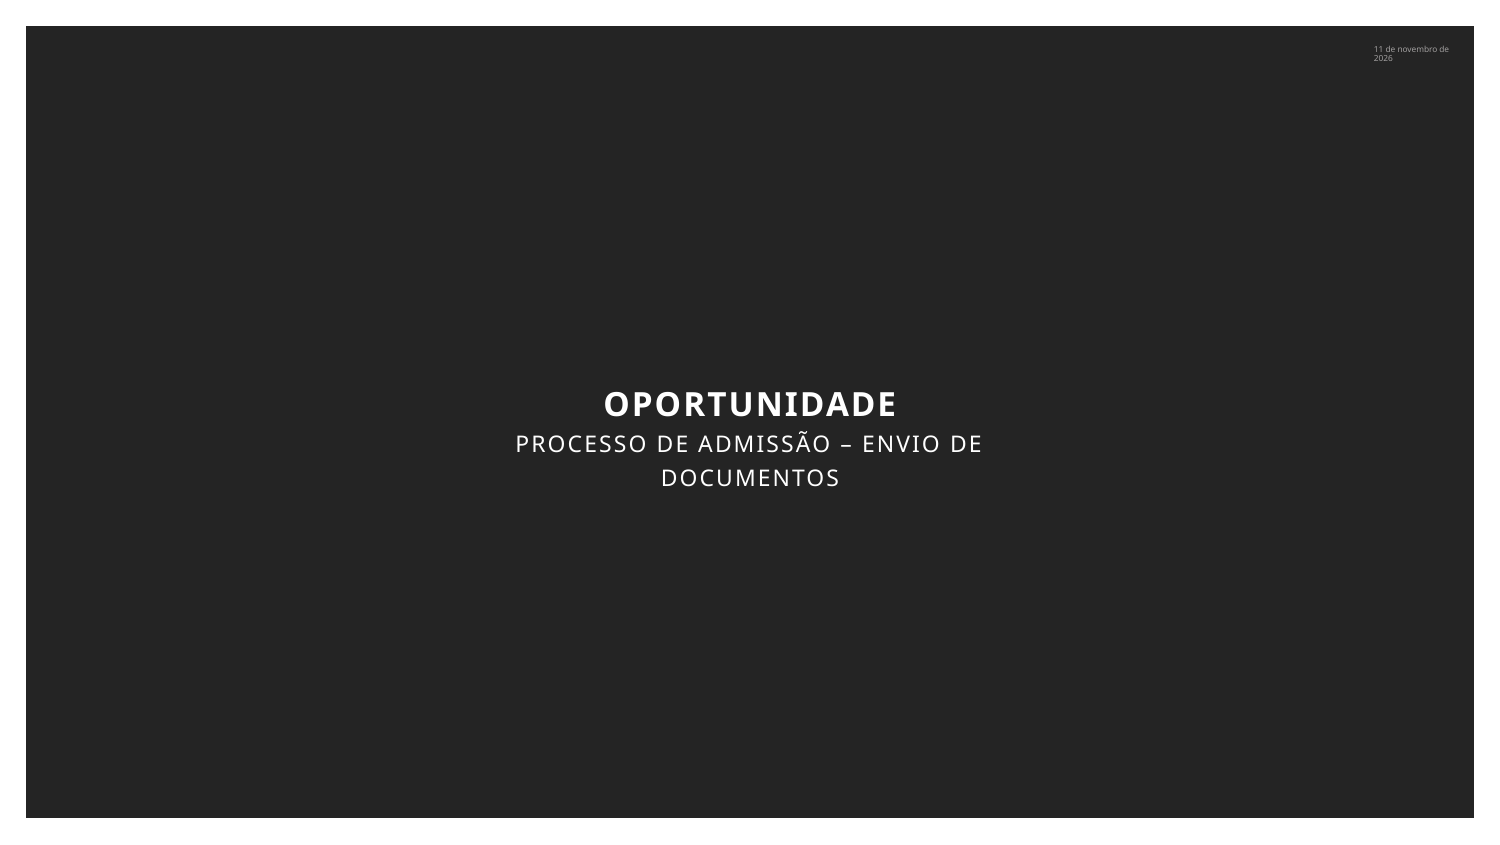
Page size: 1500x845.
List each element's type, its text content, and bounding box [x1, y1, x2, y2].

text_box OPORTUNIDADE PROCESSO DE ADMISSÃO – ENVIO DE DOCUMENTOS [415, 382, 1085, 499]
